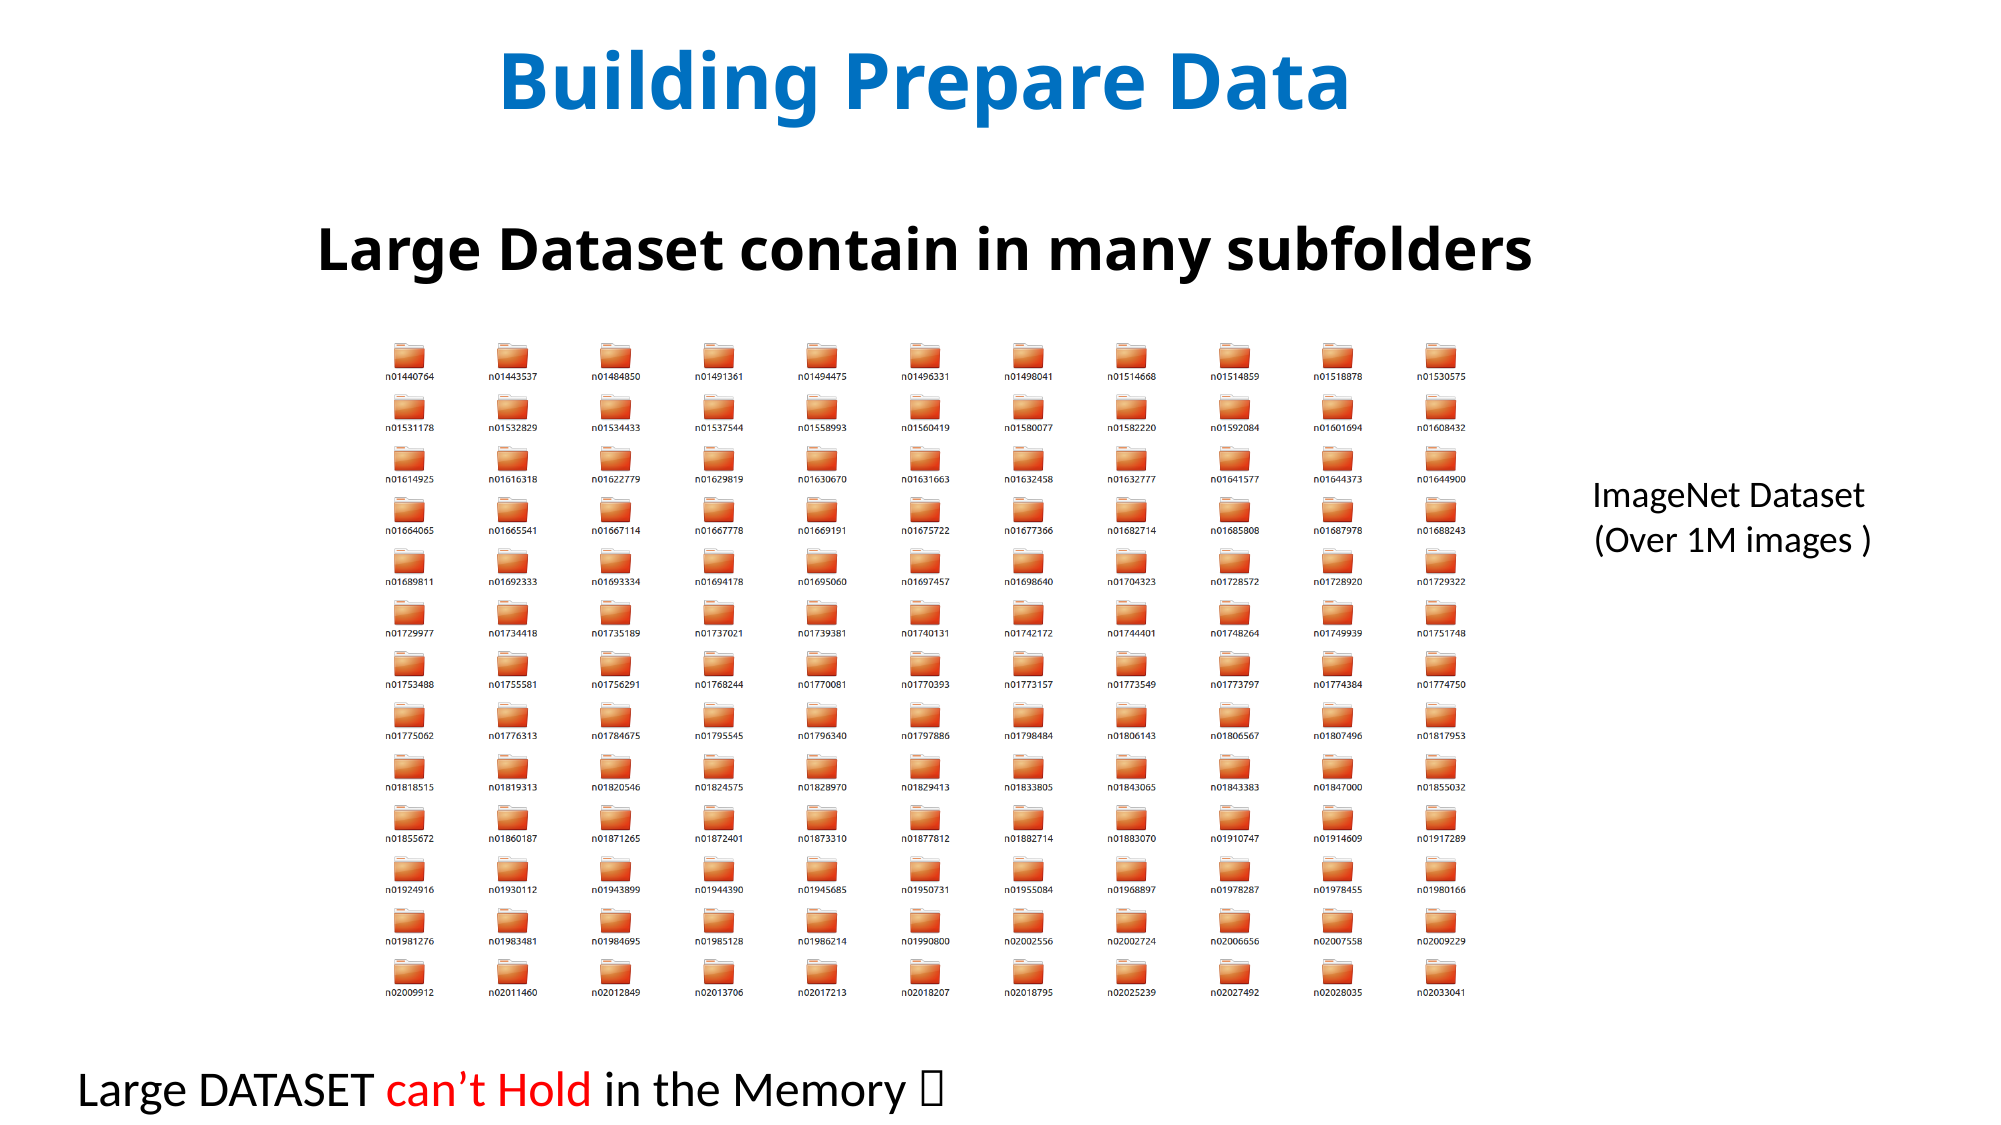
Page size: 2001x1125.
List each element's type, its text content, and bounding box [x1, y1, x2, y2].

picture [367, 337, 1477, 1004]
text_box Large DATASET can’t Hold in the Memory  [62, 1049, 1734, 1124]
text_box Building Prepare Data [482, 10, 1460, 158]
title Large Dataset contain in many subfolders [62, 187, 1788, 315]
text_box ImageNet Dataset (Over 1M images ) [1488, 462, 1979, 568]
